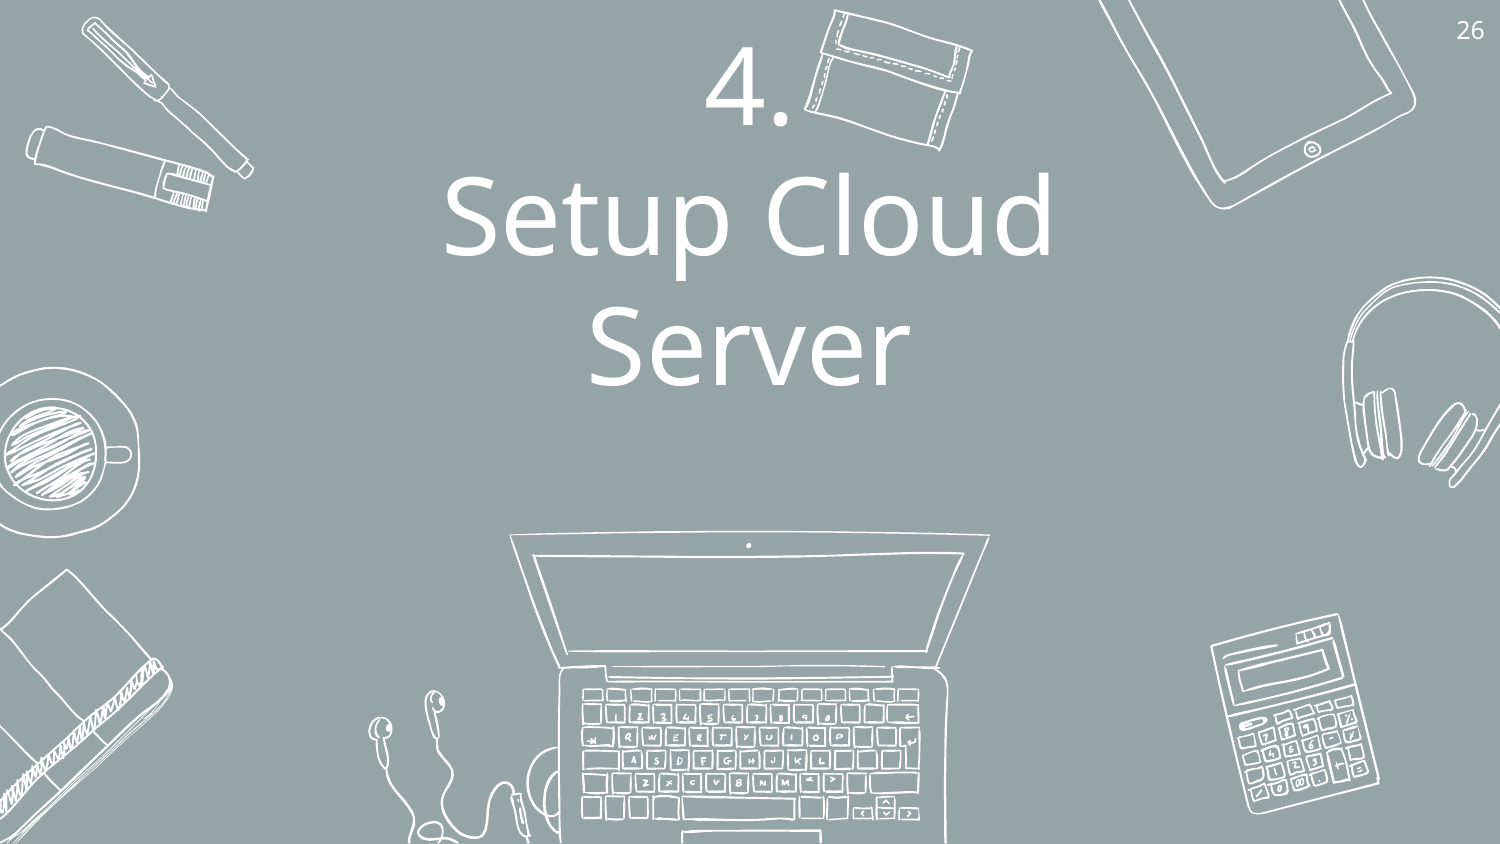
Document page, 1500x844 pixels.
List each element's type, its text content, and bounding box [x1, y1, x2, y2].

slide_number 26 [1435, 0, 1500, 53]
title 4. Setup Cloud Server [255, 231, 1245, 422]
